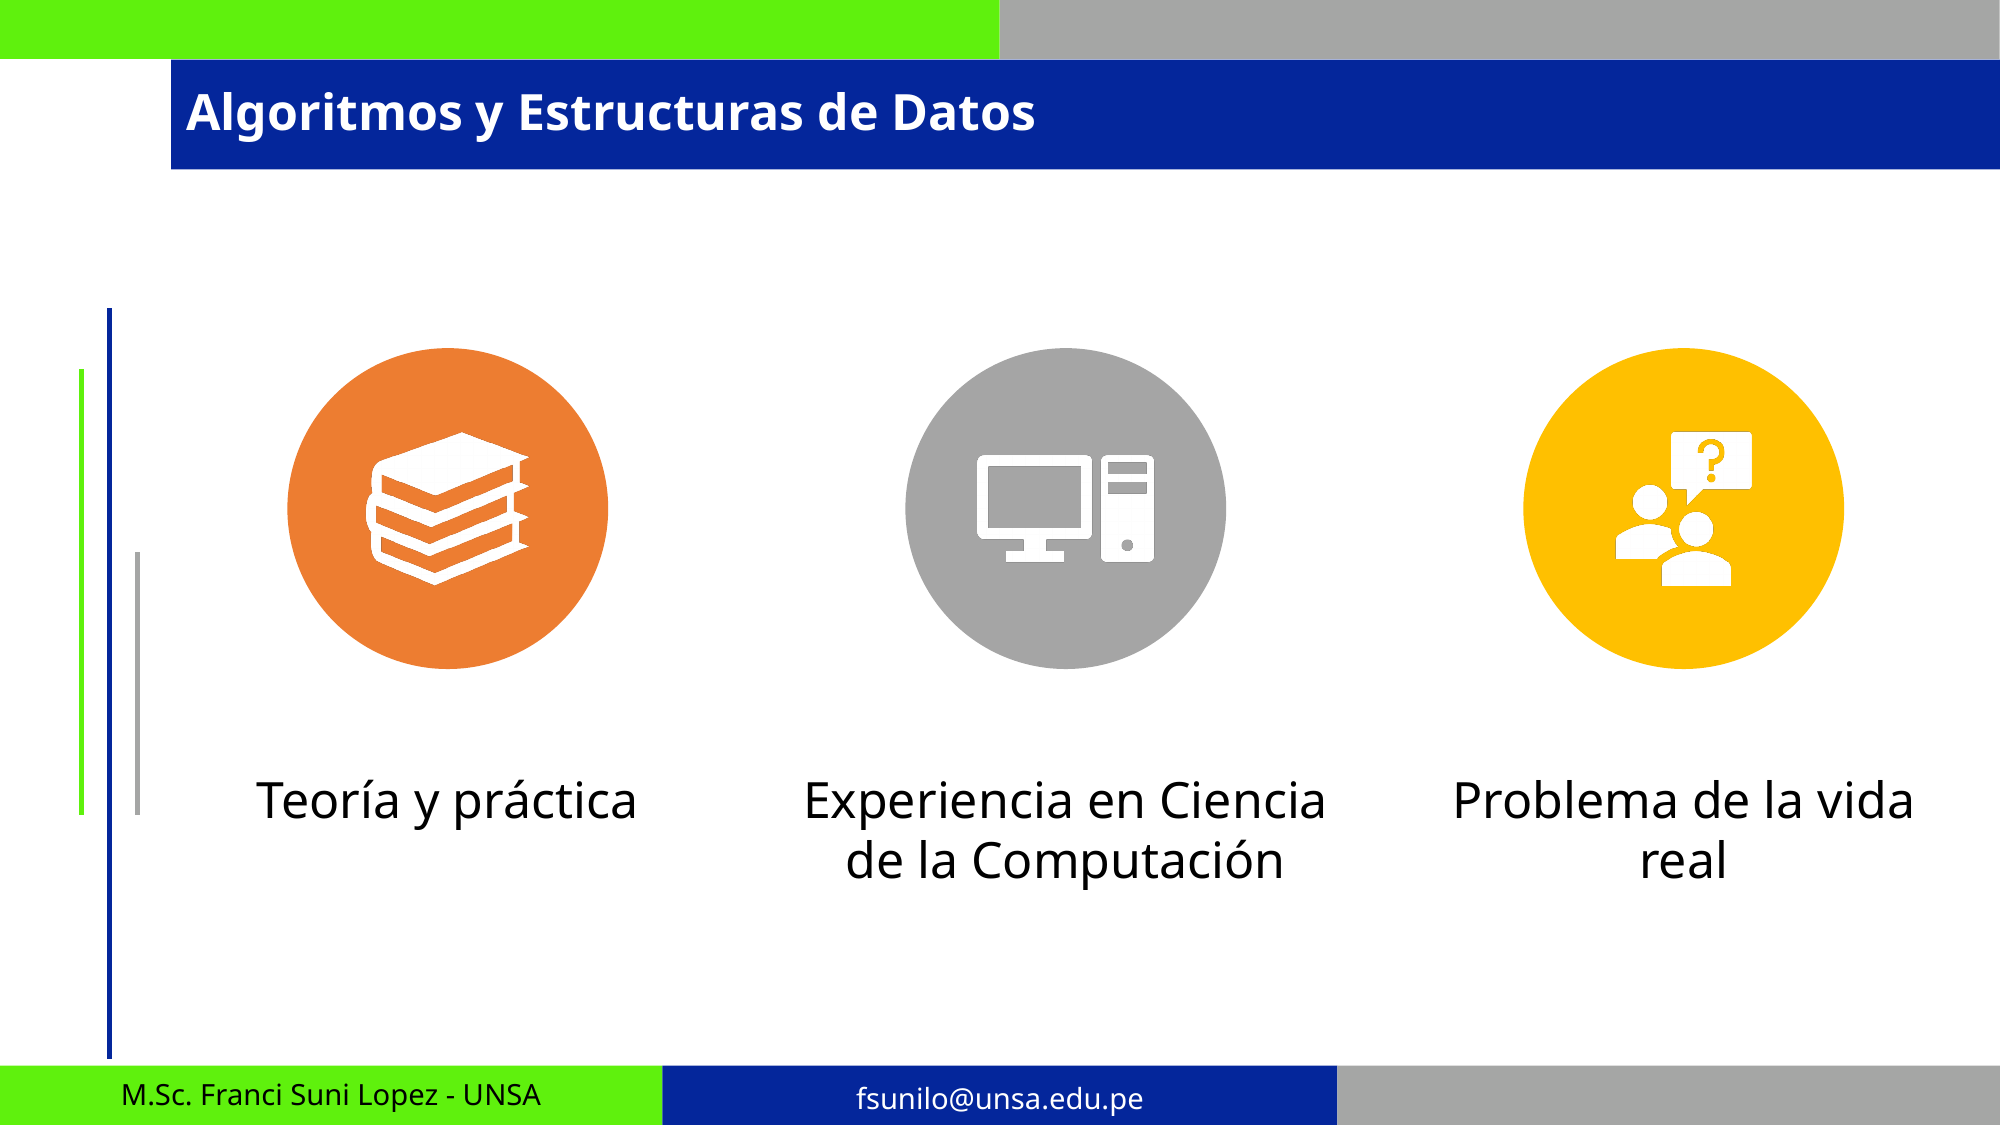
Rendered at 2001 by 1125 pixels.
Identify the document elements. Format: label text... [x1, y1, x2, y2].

title Algoritmos y Estructuras de Datos [171, 59, 2000, 169]
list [171, 281, 1961, 954]
